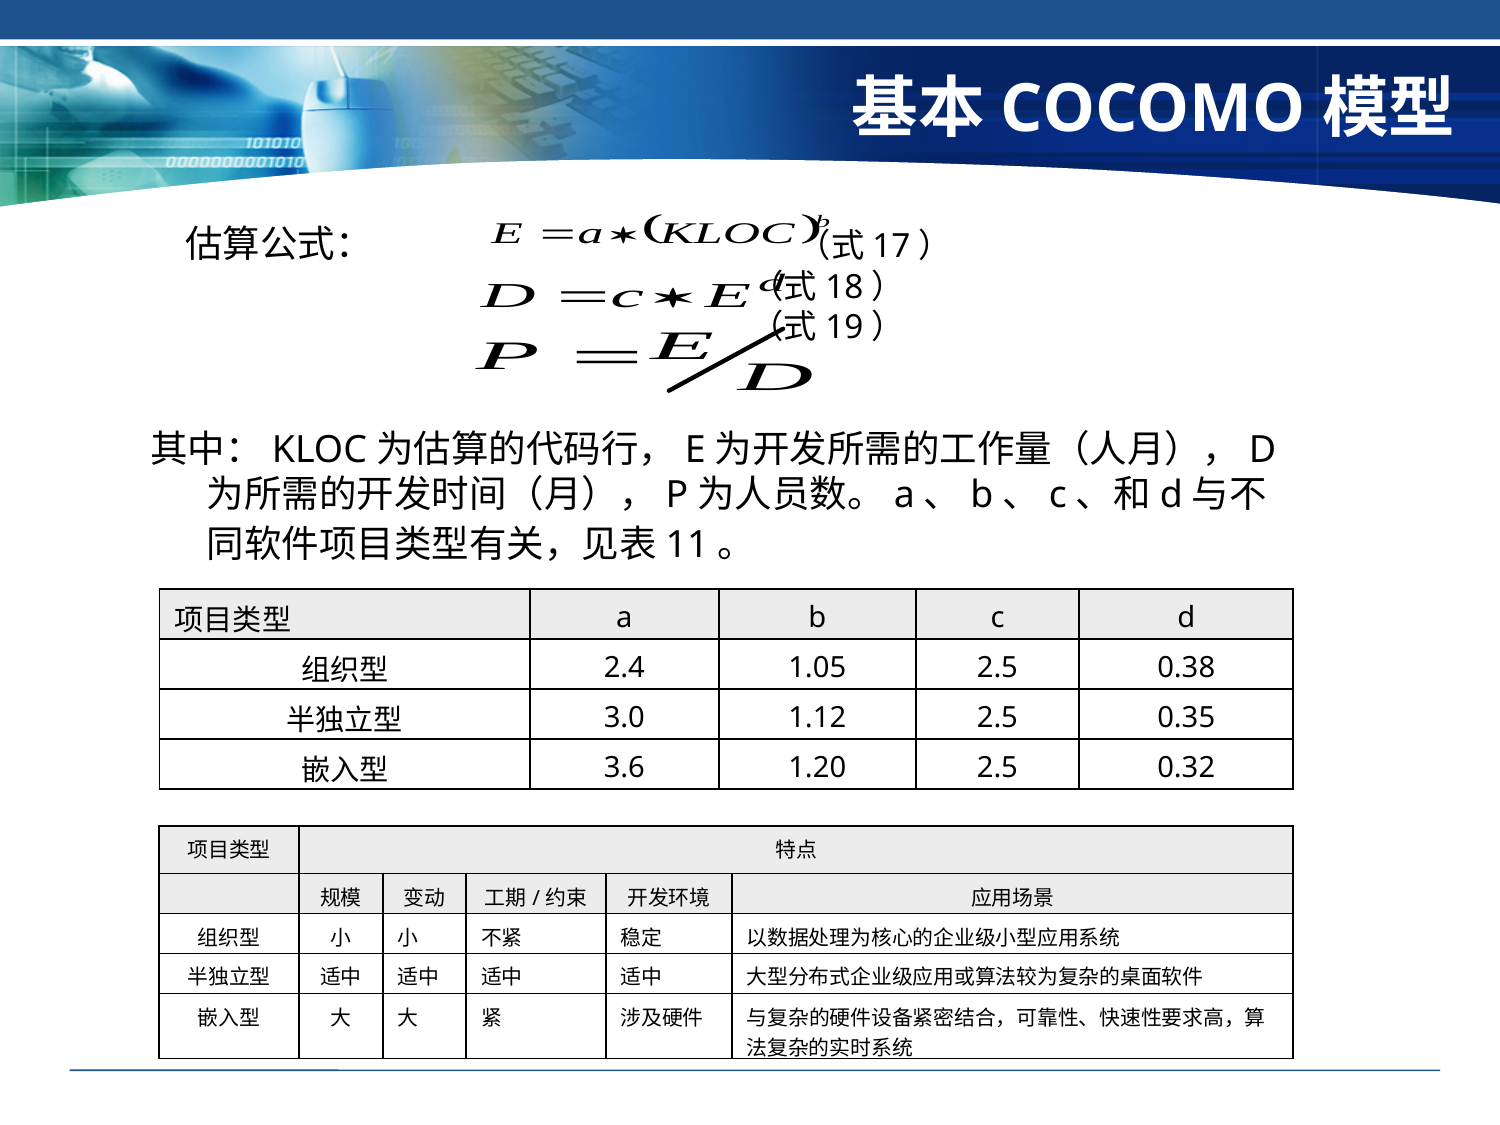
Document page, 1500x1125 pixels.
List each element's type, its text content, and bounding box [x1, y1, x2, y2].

table_cell 嵌入型 [160, 994, 298, 1058]
table_cell 0.32 [1080, 740, 1292, 788]
table_cell 0.35 [1080, 690, 1292, 738]
table_header c [917, 590, 1078, 638]
table_header 项目类型 [160, 827, 298, 873]
table_cell 工期/约束 [467, 874, 605, 913]
table_cell 开发环境 [607, 874, 731, 913]
table_cell 2.5 [917, 740, 1078, 788]
table_cell 组织型 [160, 640, 529, 688]
table_cell 涉及硬件 [607, 994, 731, 1058]
table_cell 紧 [467, 994, 605, 1058]
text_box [468, 266, 800, 315]
table_cell 与复杂的硬件设备紧密结合，可靠性、快速性要求高，算法复杂的实时系统 [733, 994, 1292, 1058]
table_cell 1.12 [720, 690, 915, 738]
table_cell 1.05 [720, 640, 915, 688]
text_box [481, 208, 840, 256]
text_box 估算公式： （式17） （式18） （式19） 其中：KLOC为估算的代码行，E为开发所需的工作量（人月），D为所需的开发时间（月），P为人员数。a、b、c、和d与不同软件项目类型有关，见表11。 [135, 208, 1294, 573]
table_cell 3.6 [531, 740, 718, 788]
table_cell 嵌入型 [160, 740, 529, 788]
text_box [456, 318, 832, 401]
title 基本COCOMO模型 [182, 54, 1471, 155]
table_header 项目类型 [160, 590, 529, 638]
table_cell 0.38 [1080, 640, 1292, 688]
table_cell 适中 [300, 954, 382, 993]
table_cell 适中 [384, 954, 465, 993]
table_cell 不紧 [467, 914, 605, 953]
picture [0, 46, 1500, 206]
table_cell 大型分布式企业级应用或算法较为复杂的桌面软件 [733, 954, 1292, 993]
table_cell 以数据处理为核心的企业级小型应用系统 [733, 914, 1292, 953]
table_cell 2.5 [917, 640, 1078, 688]
table_header d [1080, 590, 1292, 638]
table_cell 适中 [607, 954, 731, 993]
table_header b [720, 590, 915, 638]
table_cell 2.5 [917, 690, 1078, 738]
table_cell 半独立型 [160, 690, 529, 738]
table_cell 大 [384, 994, 465, 1058]
table_header a [531, 590, 718, 638]
table_cell 小 [300, 914, 382, 953]
table_cell 1.20 [720, 740, 915, 788]
table_cell 2.4 [531, 640, 718, 688]
table_cell 小 [384, 914, 465, 953]
table_cell 适中 [467, 954, 605, 993]
table_cell 大 [300, 994, 382, 1058]
table_cell 规模 [300, 874, 382, 913]
table_cell 应用场景 [733, 874, 1292, 913]
table_cell 半独立型 [160, 954, 298, 993]
table_cell 组织型 [160, 914, 298, 953]
table_cell 变动 [384, 874, 465, 913]
table_cell [160, 874, 298, 913]
table_header 特点 [300, 827, 1292, 873]
table_cell 稳定 [607, 914, 731, 953]
table_cell 3.0 [531, 690, 718, 738]
